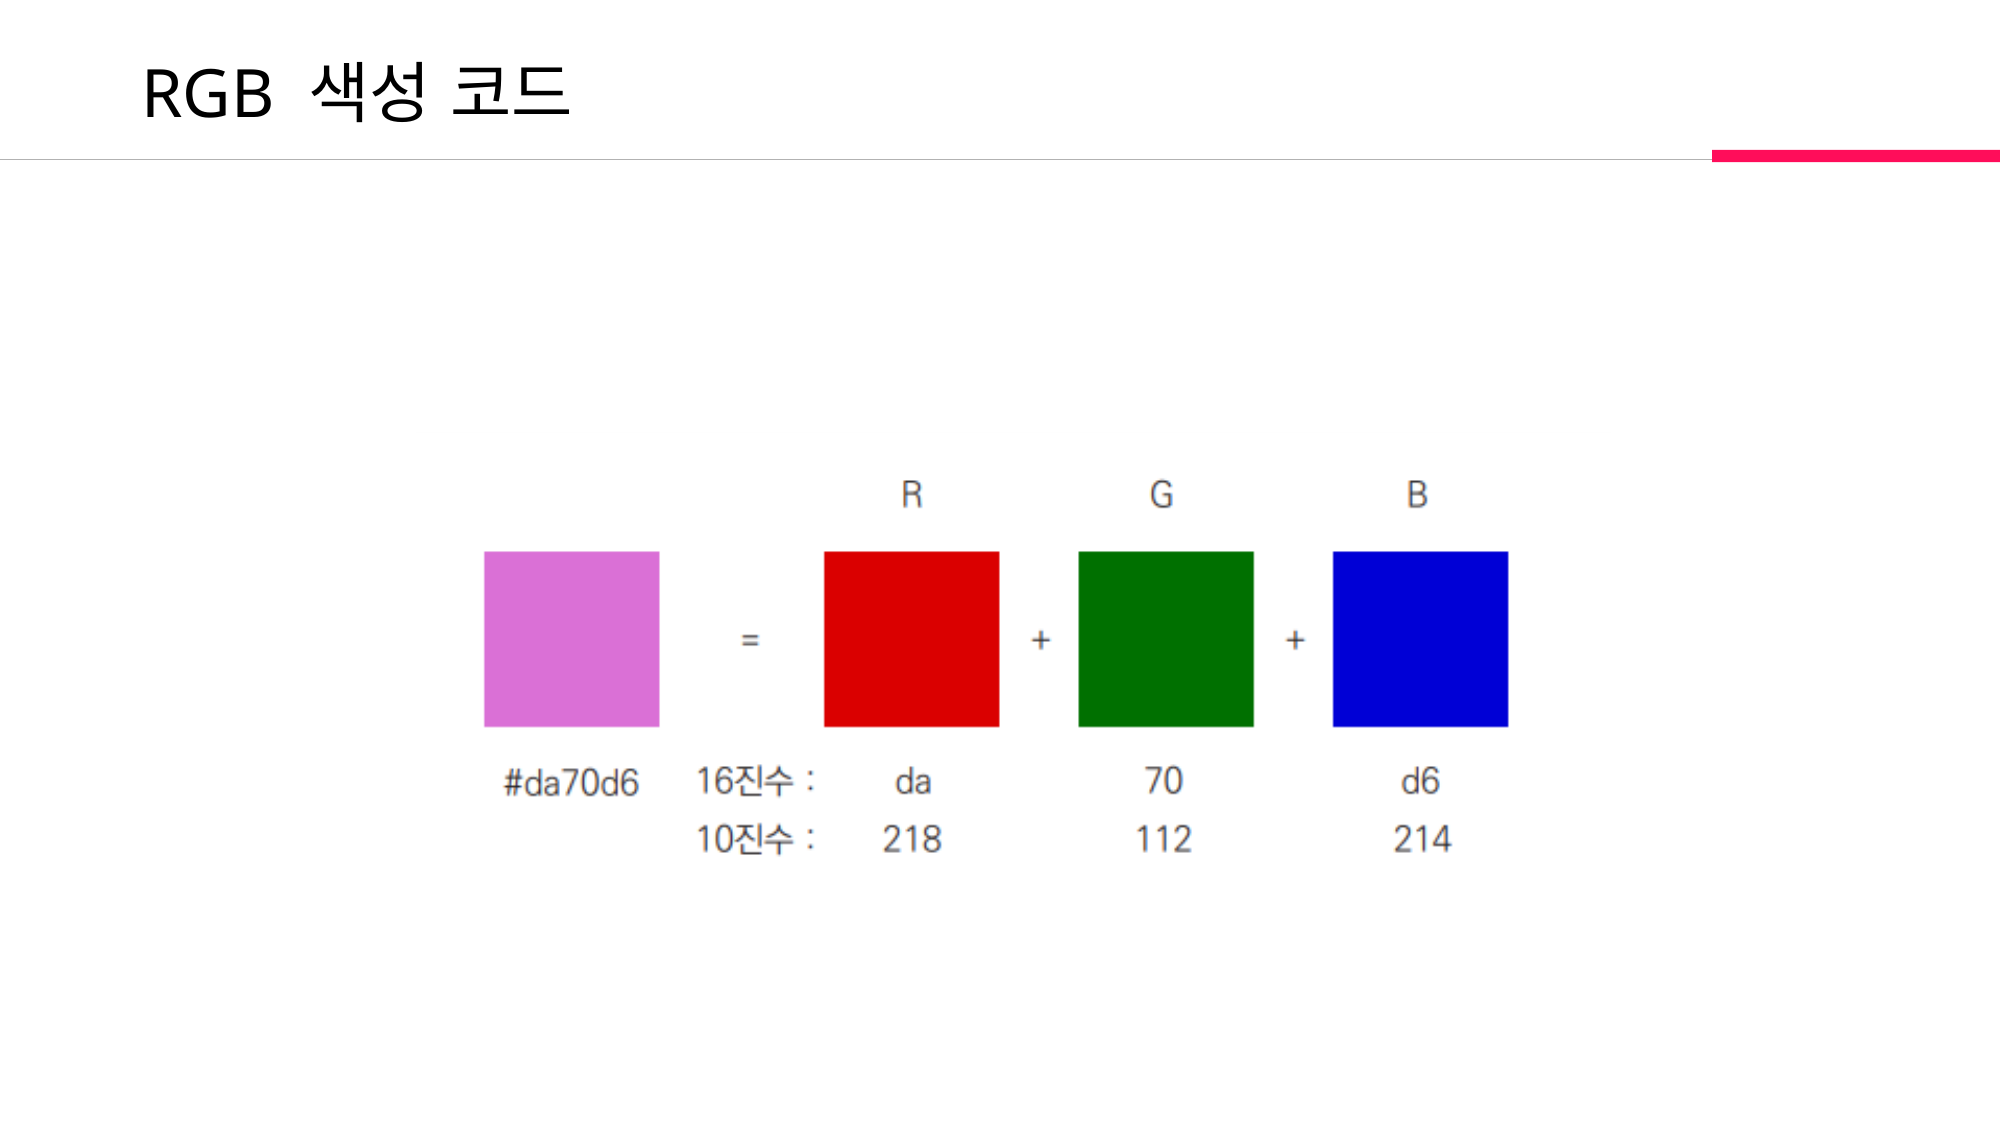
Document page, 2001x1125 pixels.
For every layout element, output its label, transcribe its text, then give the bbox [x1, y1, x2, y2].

text_box RGB 색성 코드 [126, 43, 1148, 139]
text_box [416, 431, 1611, 928]
text_box [1711, 149, 2000, 159]
